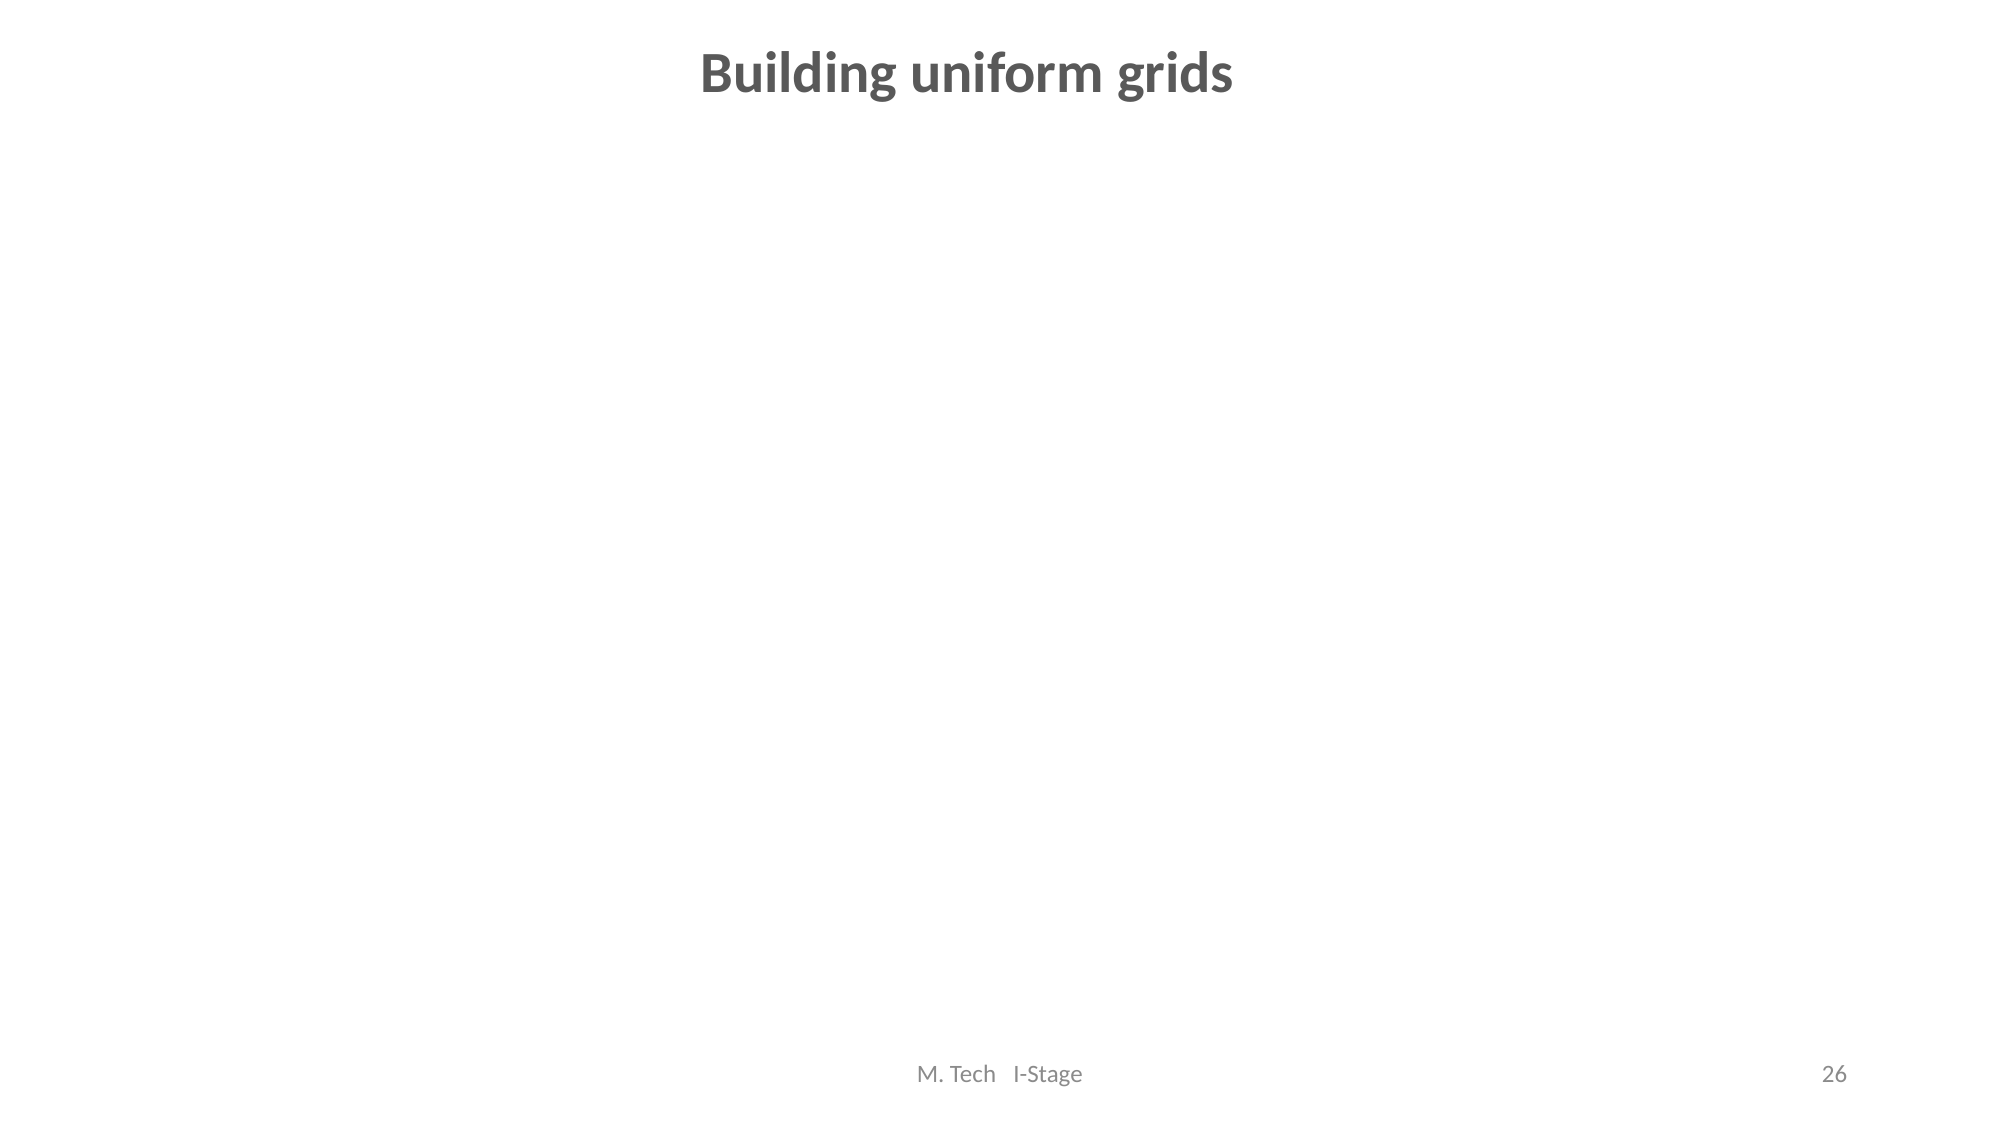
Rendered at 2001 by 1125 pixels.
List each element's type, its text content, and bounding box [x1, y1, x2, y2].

text_box Building uniform grids [685, 27, 1290, 112]
slide_number 26 [1412, 1042, 1863, 1103]
footer M. Tech I-Stage [662, 1042, 1338, 1103]
